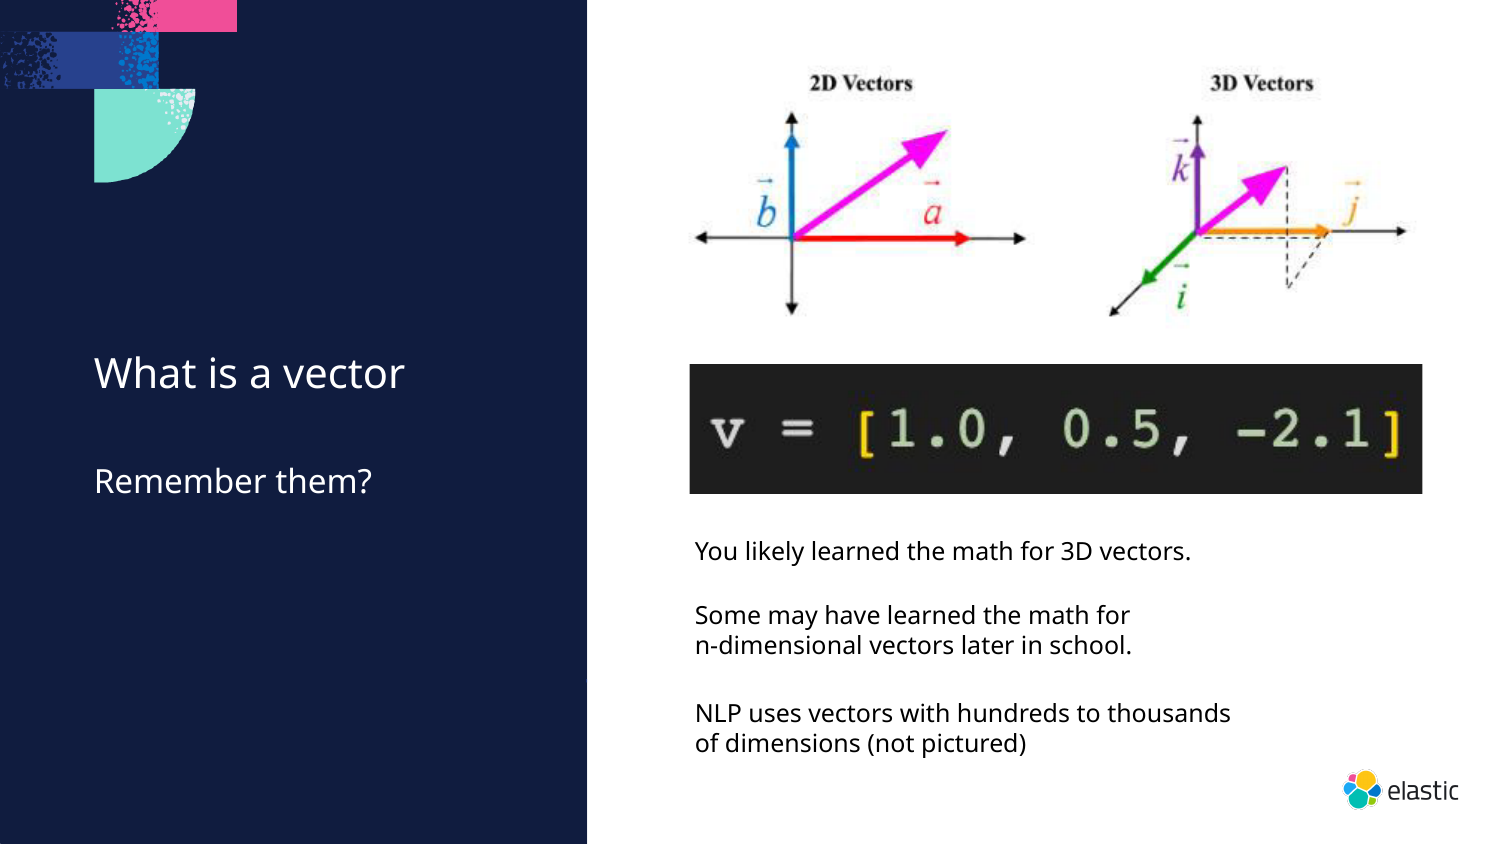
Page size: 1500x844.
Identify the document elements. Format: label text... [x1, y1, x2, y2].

title What is a vector [93, 338, 515, 405]
text_box You likely learned the math for 3D vectors. [679, 528, 1430, 574]
picture [0, 0, 1500, 844]
text_box Some may have learned the math for n-dimensional vectors later in school. [679, 592, 1430, 667]
text_box NLP uses vectors with hundreds to thousands of dimensions (not pictured) [679, 690, 1430, 766]
text_box Remember them? [93, 446, 515, 513]
